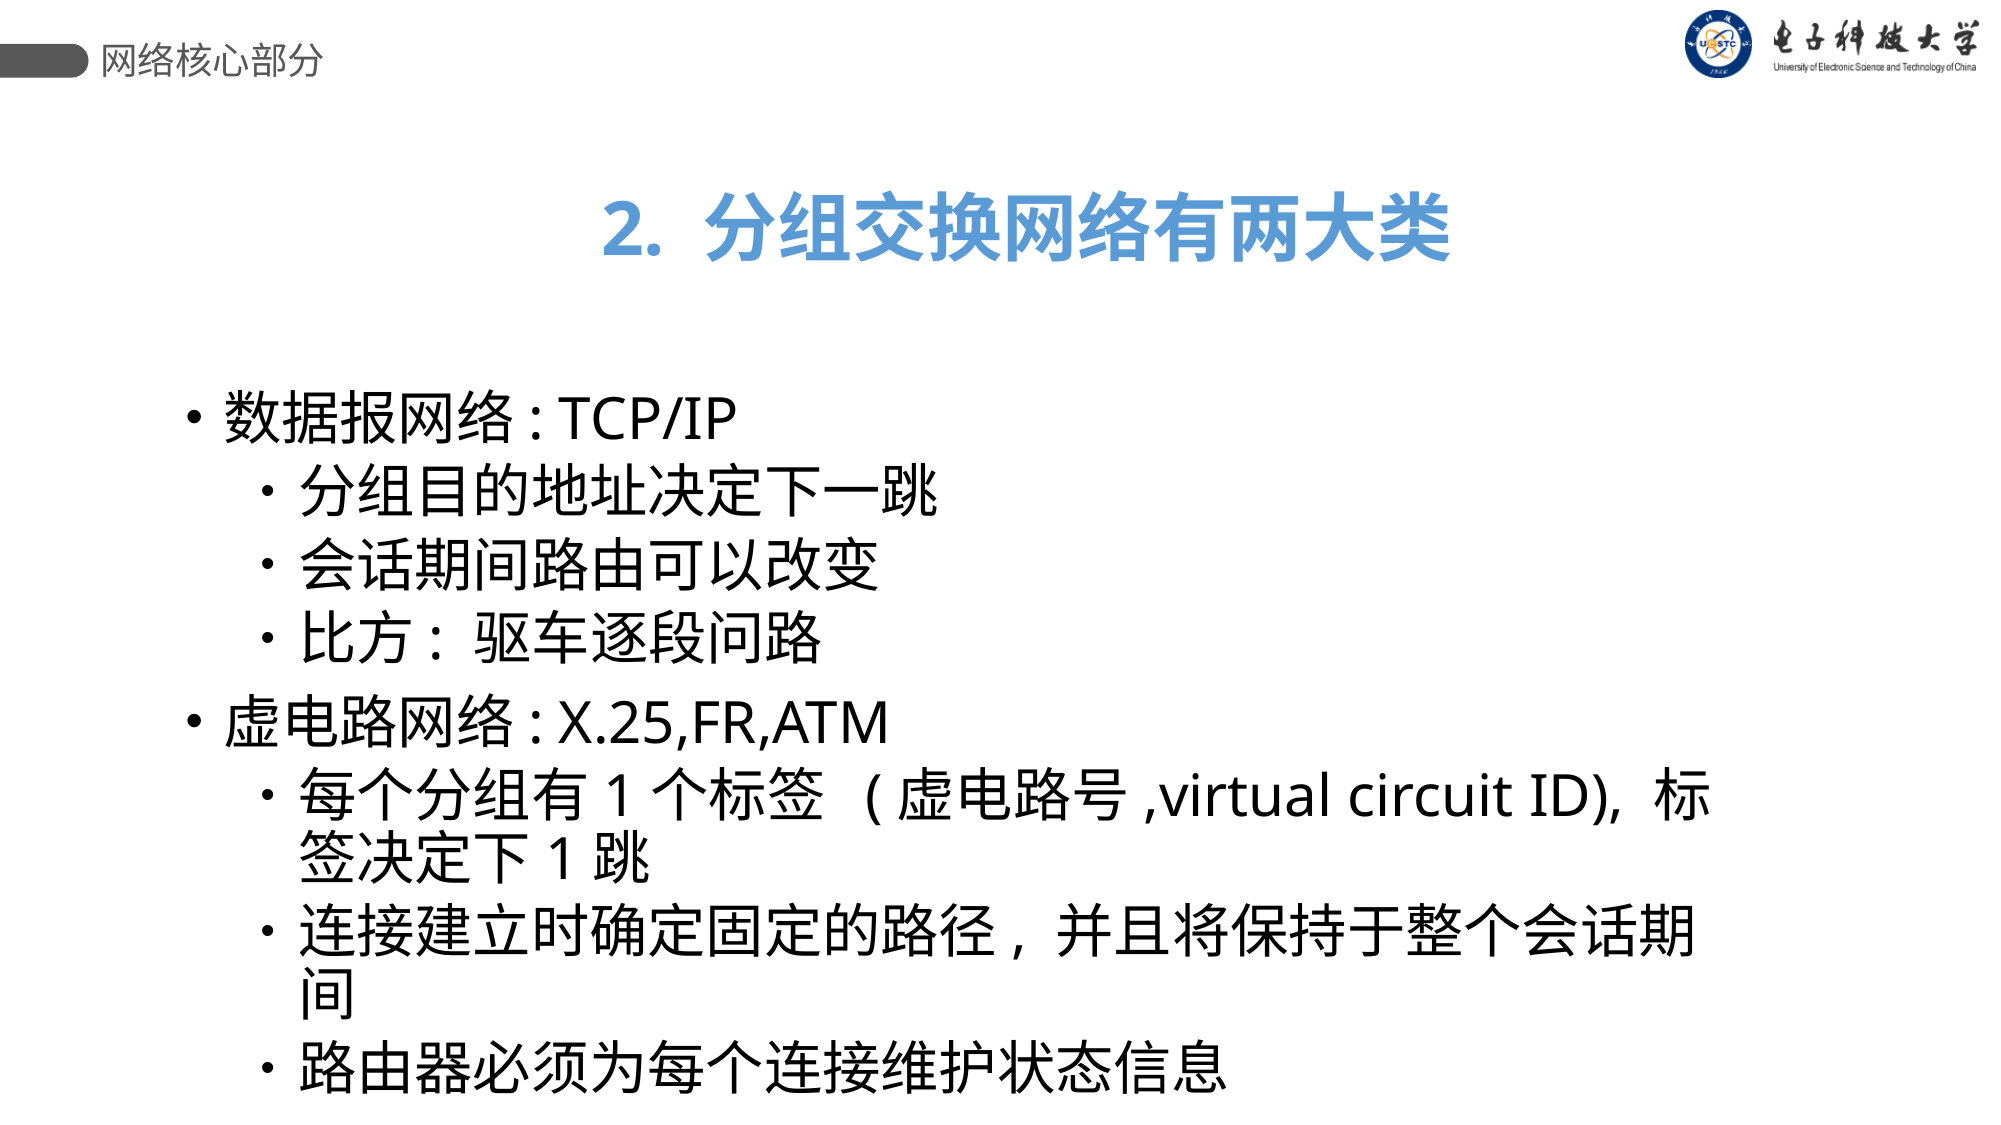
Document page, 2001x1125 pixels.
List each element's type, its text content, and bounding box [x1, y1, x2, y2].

text_box 数据报网络: TCP/IP 分组目的地址决定下一跳 会话期间路由可以改变 比方: 驱车逐段问路 虚电路网络: X.25,FR,ATM 每个分组有1个标签 (虚电路号,virtual circuit ID), 标签决定下1跳 连接建立时确定固定的路径, 并且将保持于整个会话期间 路由器必须为每个连接维护状态信息 [170, 381, 1758, 1084]
text_box 网络核心部分 [100, 28, 450, 91]
text_box 2. 分组交换网络有两大类 [585, 183, 1558, 280]
picture [1685, 10, 1979, 78]
text_box [380, 80, 1656, 269]
